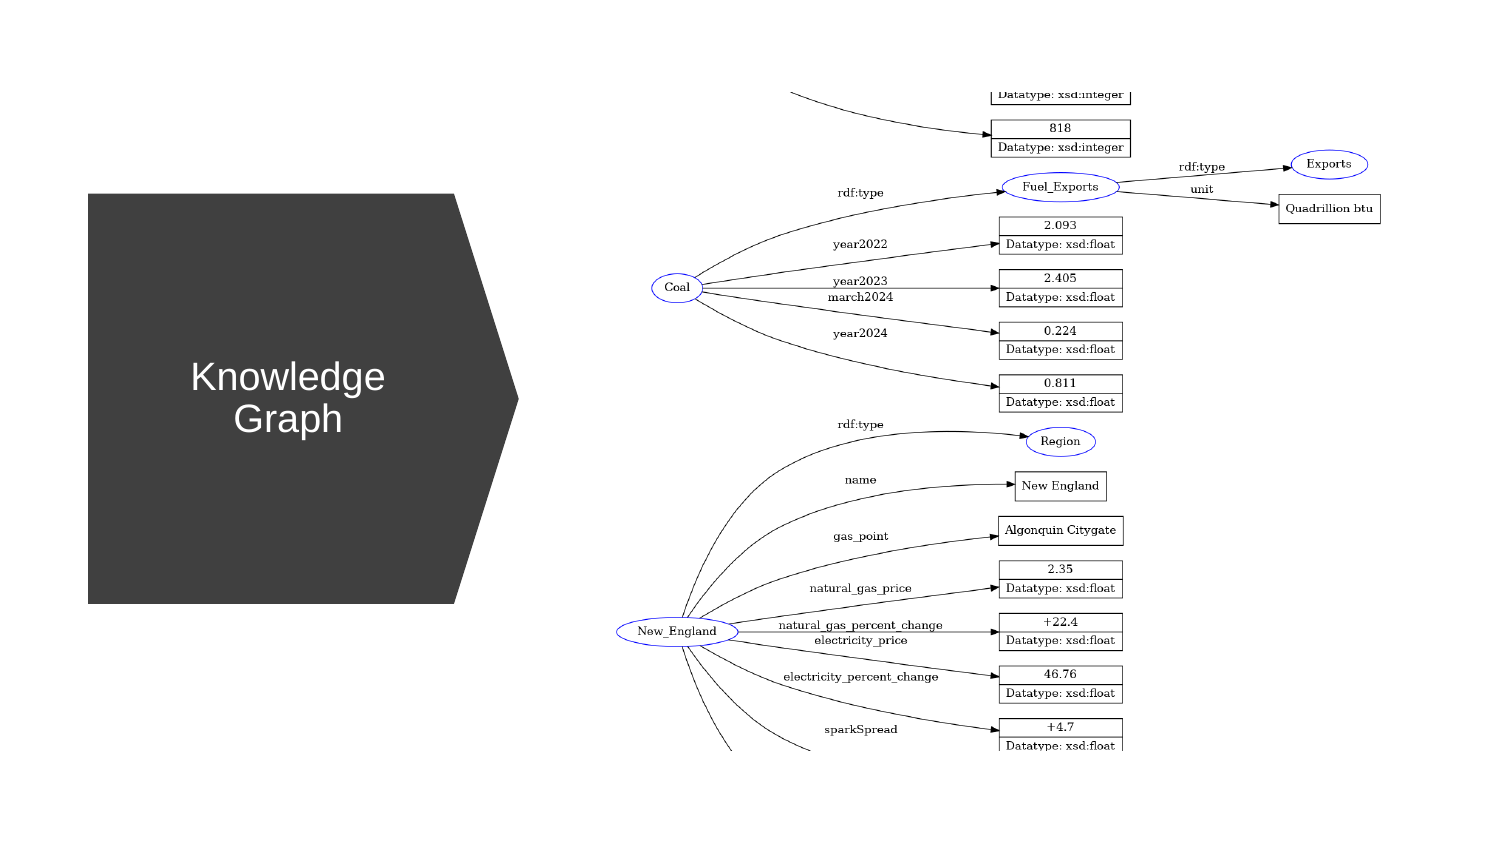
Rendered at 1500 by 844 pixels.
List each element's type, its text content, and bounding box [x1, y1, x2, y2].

title Knowledge Graph [126, 242, 450, 556]
picture [587, 92, 1423, 751]
text_box [86, 191, 521, 606]
